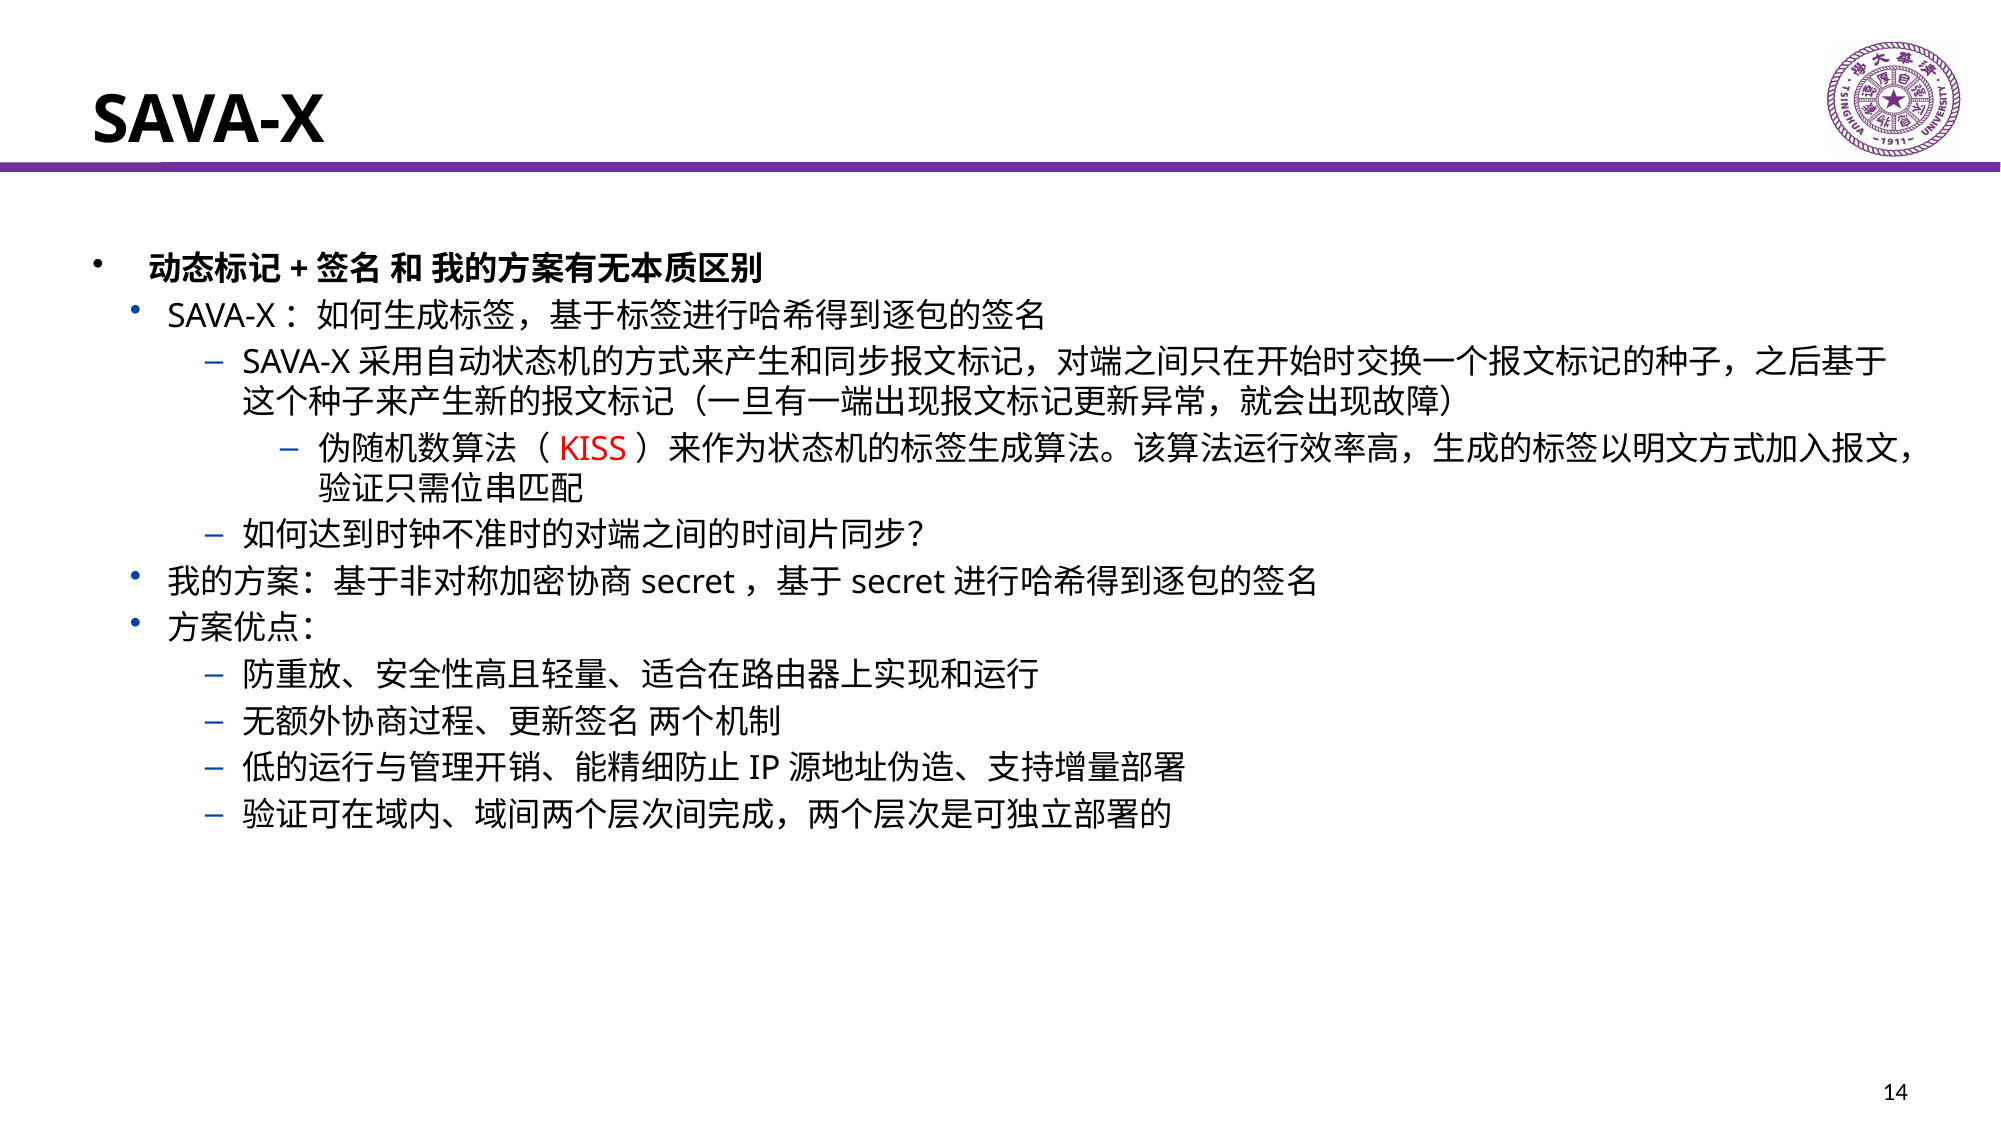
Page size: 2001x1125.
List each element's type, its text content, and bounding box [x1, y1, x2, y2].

list 动态标记+签名 和 我的方案有无本质区别 SAVA-X：如何生成标签，基于标签进行哈希得到逐包的签名 SAVA-X采用自动状态机的方式来产生和同步报文标记，对端之间只在开始时交换一个报文标记的种子，之后基于这个种子来产生新的报文标记（一旦有一端出现报文标记更新异常，就会出现故障） 伪随机数算法（KISS）来作为状态机的标签生成算法。该算法运行效率高，生成的标签以明文方式加入报文，验证只需位串匹配 如何达到时钟不准时的对端之间的时间片同步？ 我的方案：基于非对称加密协商secret，基于secret进行哈希得到逐包的签名 方案优点： 防重放、安全性高且轻量、适合在路由器上实现和运行 无额外协商过程、更新签名 两个机制 低的运行与管理开销、能精细防止IP源地址伪造、支持增量部署 验证可在域内、域间两个层次间完成，两个层次是可独立部署的 [92, 246, 1909, 1001]
title SAVA-X [92, 26, 1909, 164]
picture [1909, 42, 1962, 158]
